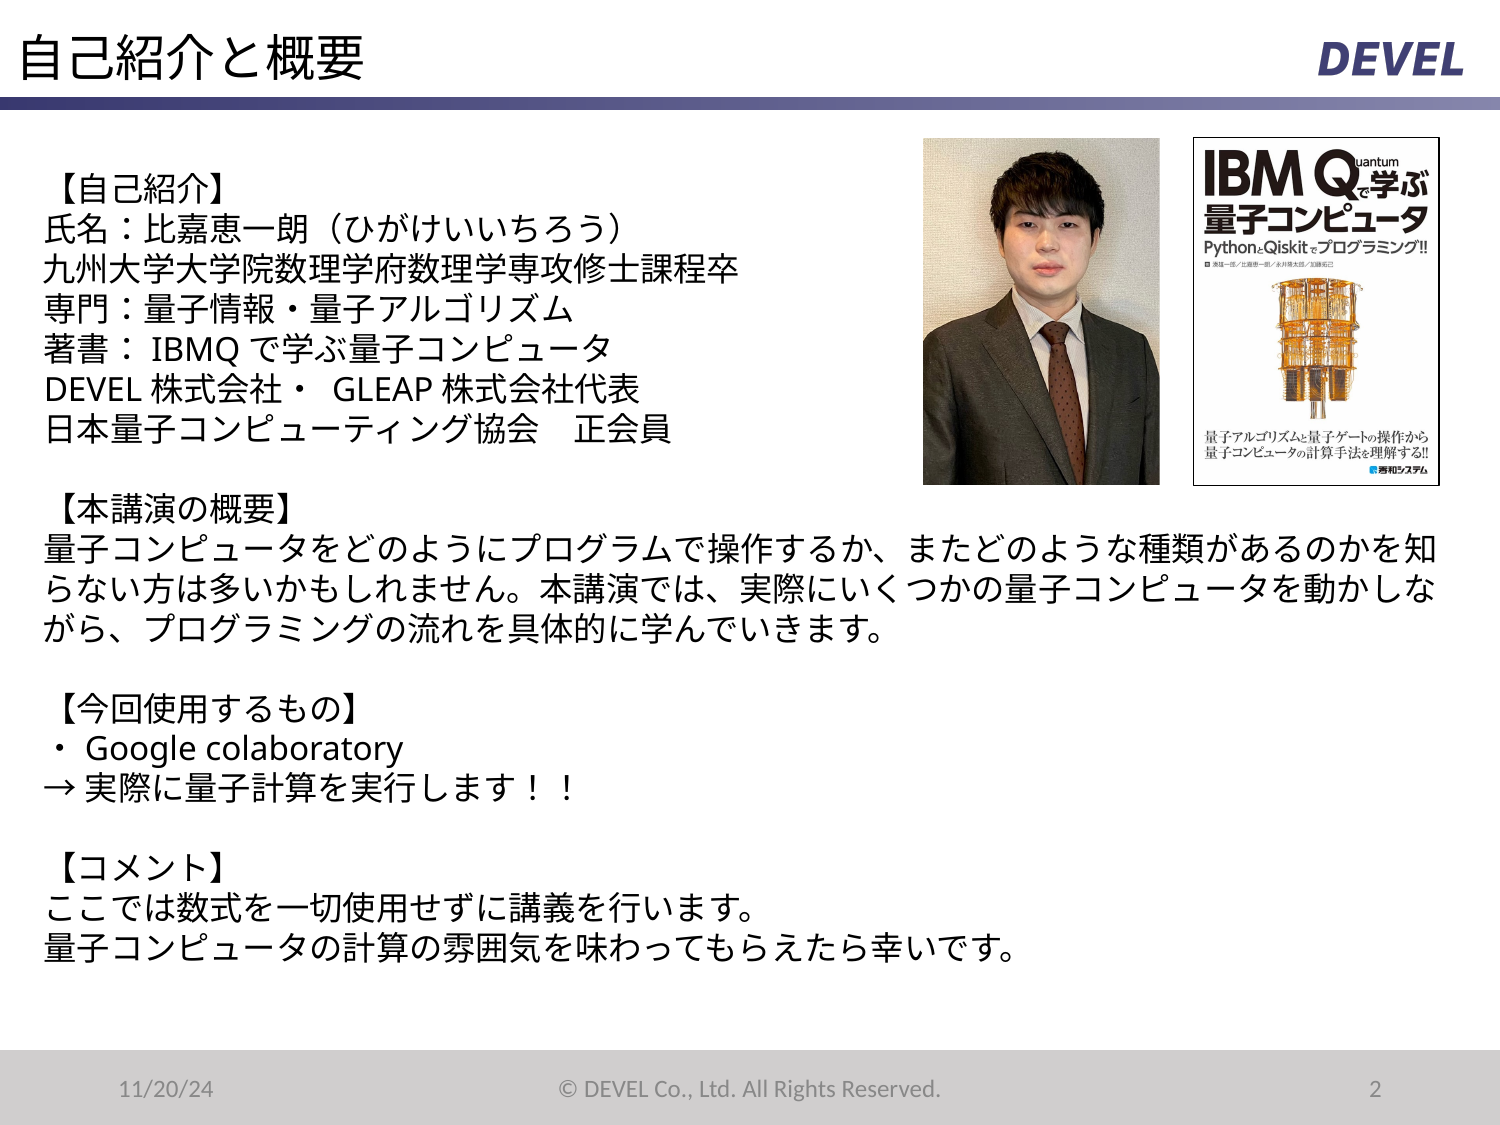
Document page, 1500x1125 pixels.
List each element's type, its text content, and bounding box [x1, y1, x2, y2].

picture [1193, 137, 1439, 485]
title 自己紹介と概要 [0, 22, 1294, 98]
text_box 【自己紹介】 氏名：比嘉恵一朗（ひがけいいちろう） 九州大学大学院数理学府数理学専攻修士課程卒 専門：量子情報・量子アルゴリズム 著書：IBMQで学ぶ量子コンピュータ DEVEL株式会社・ GLEAP株式会社代表 日本量子コンピューティング協会 正会員 【本講演の概要】 量子コンピュータをどのようにプログラムで操作するか、またどのような種類があるのかを知らない方は多いかもしれません。本講演では、実際にいくつかの量子コンピュータを動かしながら、プログラミングの流れを具体的に学んでいきます。 【今回使用するもの】 ・Google colaboratory →実際に量子計算を実行します！！ 【コメント】 ここでは数式を一切使用せずに講義を行います。 量子コンピュータの計算の雰囲気を味わってもらえたら幸いです。 [27, 161, 1473, 975]
picture [1274, 0, 1486, 121]
picture [922, 137, 1160, 485]
footer © DEVEL Co., Ltd. All Rights Reserved. [496, 1057, 1004, 1118]
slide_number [103, 1057, 441, 1118]
slide_number ‹#› [1059, 1057, 1397, 1118]
